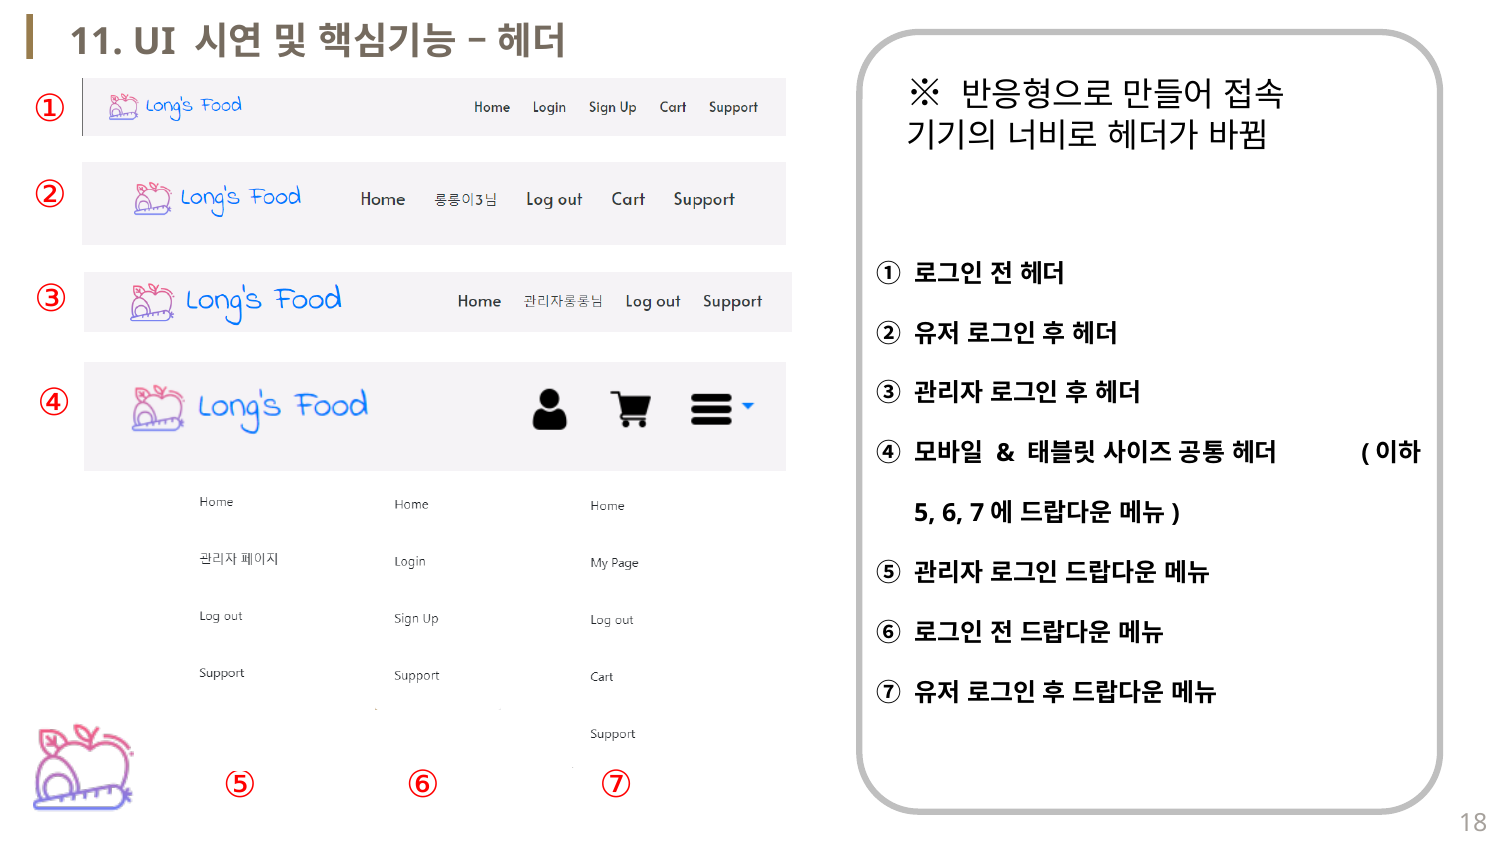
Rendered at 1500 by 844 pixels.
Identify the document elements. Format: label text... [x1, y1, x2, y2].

text_box ※ 반응형으로 만들어 접속 기기의 너비로 헤더가 바뀜 [891, 61, 1365, 161]
text_box ⑤ [208, 779, 256, 813]
picture [82, 78, 786, 136]
picture [164, 473, 677, 771]
picture [84, 271, 792, 332]
text_box ④ [22, 370, 70, 431]
slide_number 18 [1152, 800, 1500, 844]
text_box ⑥ [391, 779, 439, 813]
text_box 로그인 전 헤더 유저 로그인 후 헤더 관리자 로그인 후 헤더 모바일 & 태블릿 사이즈 공통 헤더 (이하 5, 6, 7에 드랍다운 메뉴) 관리자 로그인 드랍다운 메뉴 로그인 전 드랍다운 메뉴 유저 로그인 후 드랍다운 메뉴 [857, 29, 1443, 814]
text_box ③ [19, 266, 67, 327]
picture [33, 717, 134, 818]
picture [84, 362, 786, 471]
text_box ② [18, 162, 66, 223]
text_box ⑦ [584, 779, 632, 813]
text_box 11. UI 시연 및 핵심기능 – 헤더 [54, 9, 787, 70]
text_box ① [18, 76, 66, 137]
picture [82, 162, 786, 245]
